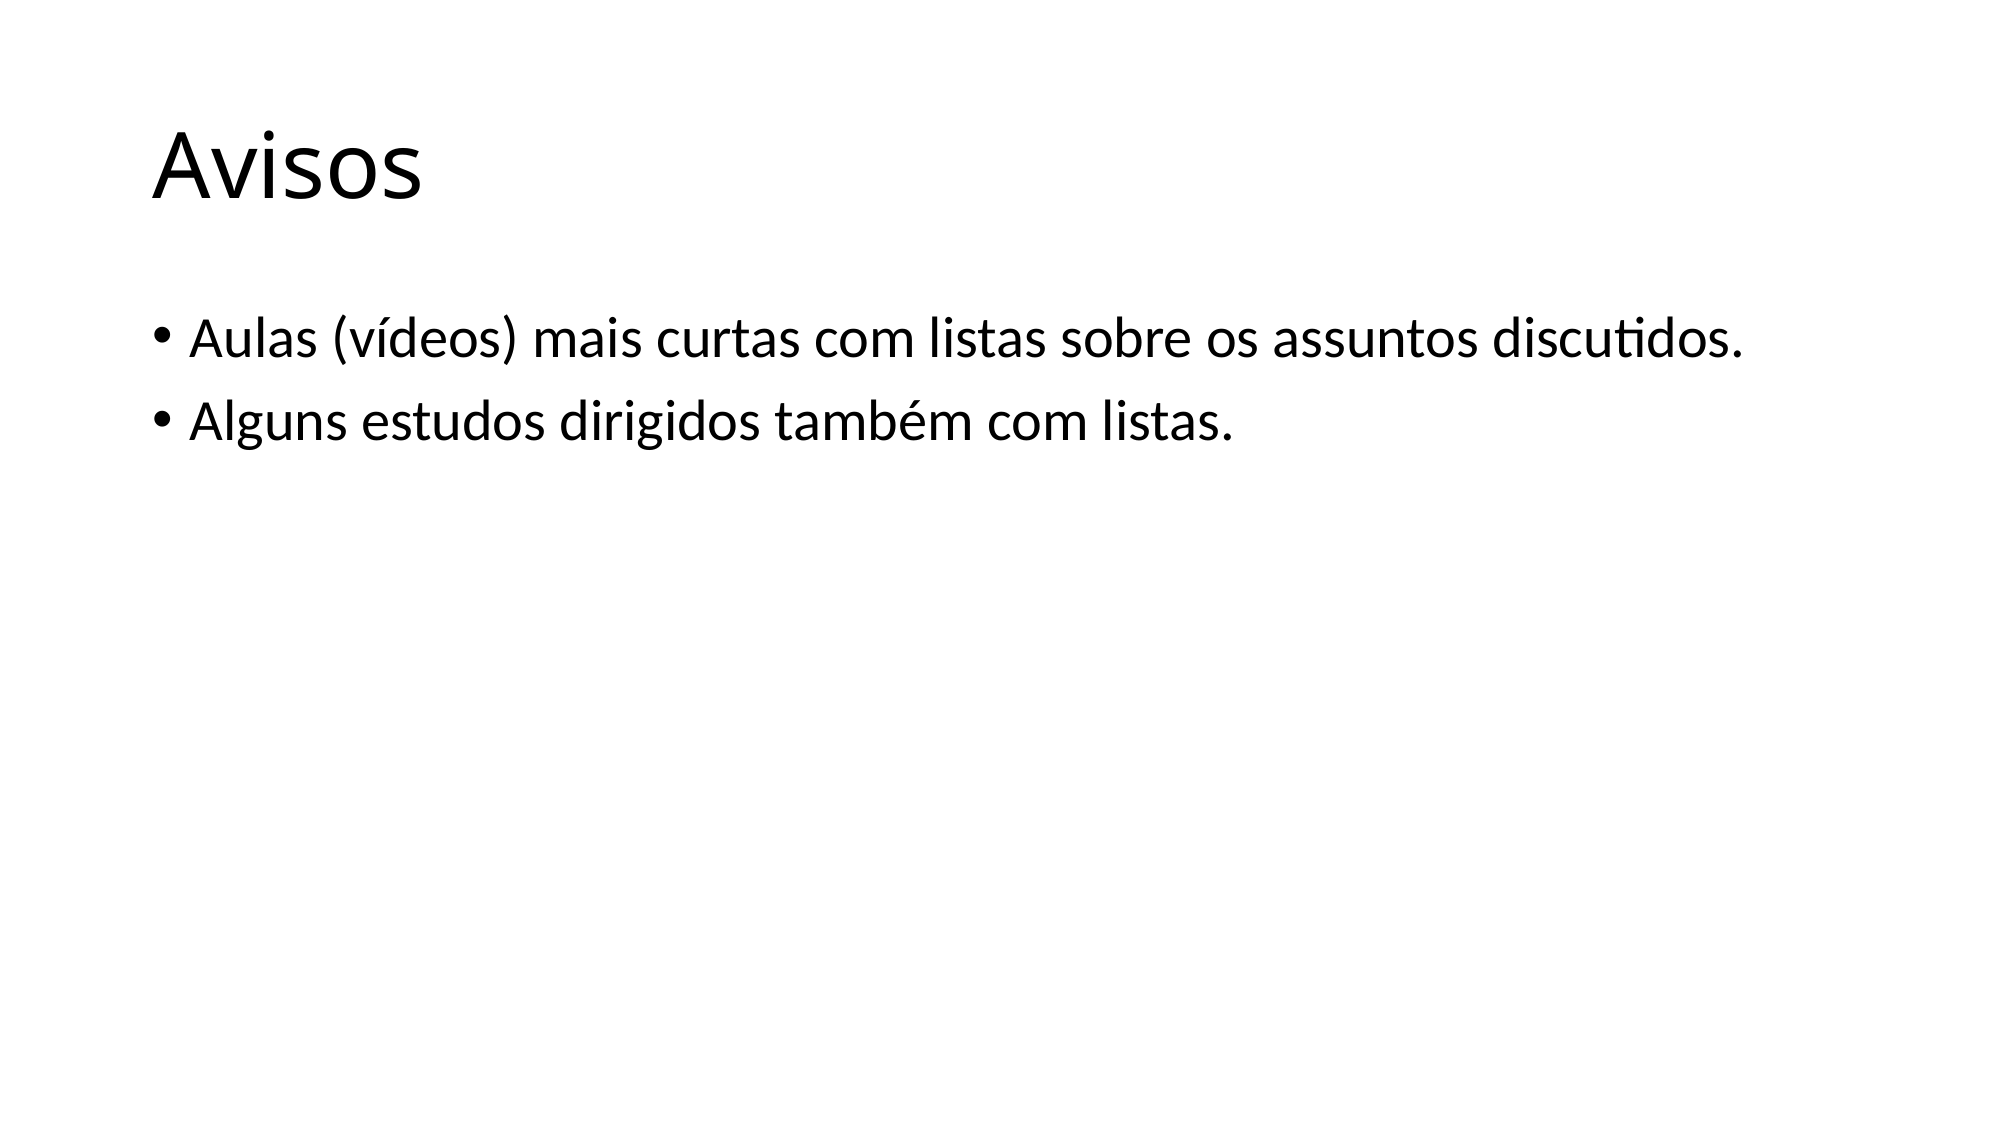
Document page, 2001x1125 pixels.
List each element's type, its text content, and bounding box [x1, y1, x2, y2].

title Avisos [137, 59, 1863, 278]
list Aulas (vídeos) mais curtas com listas sobre os assuntos discutidos. Alguns estudos dirigidos também com listas. [137, 299, 1863, 1014]
